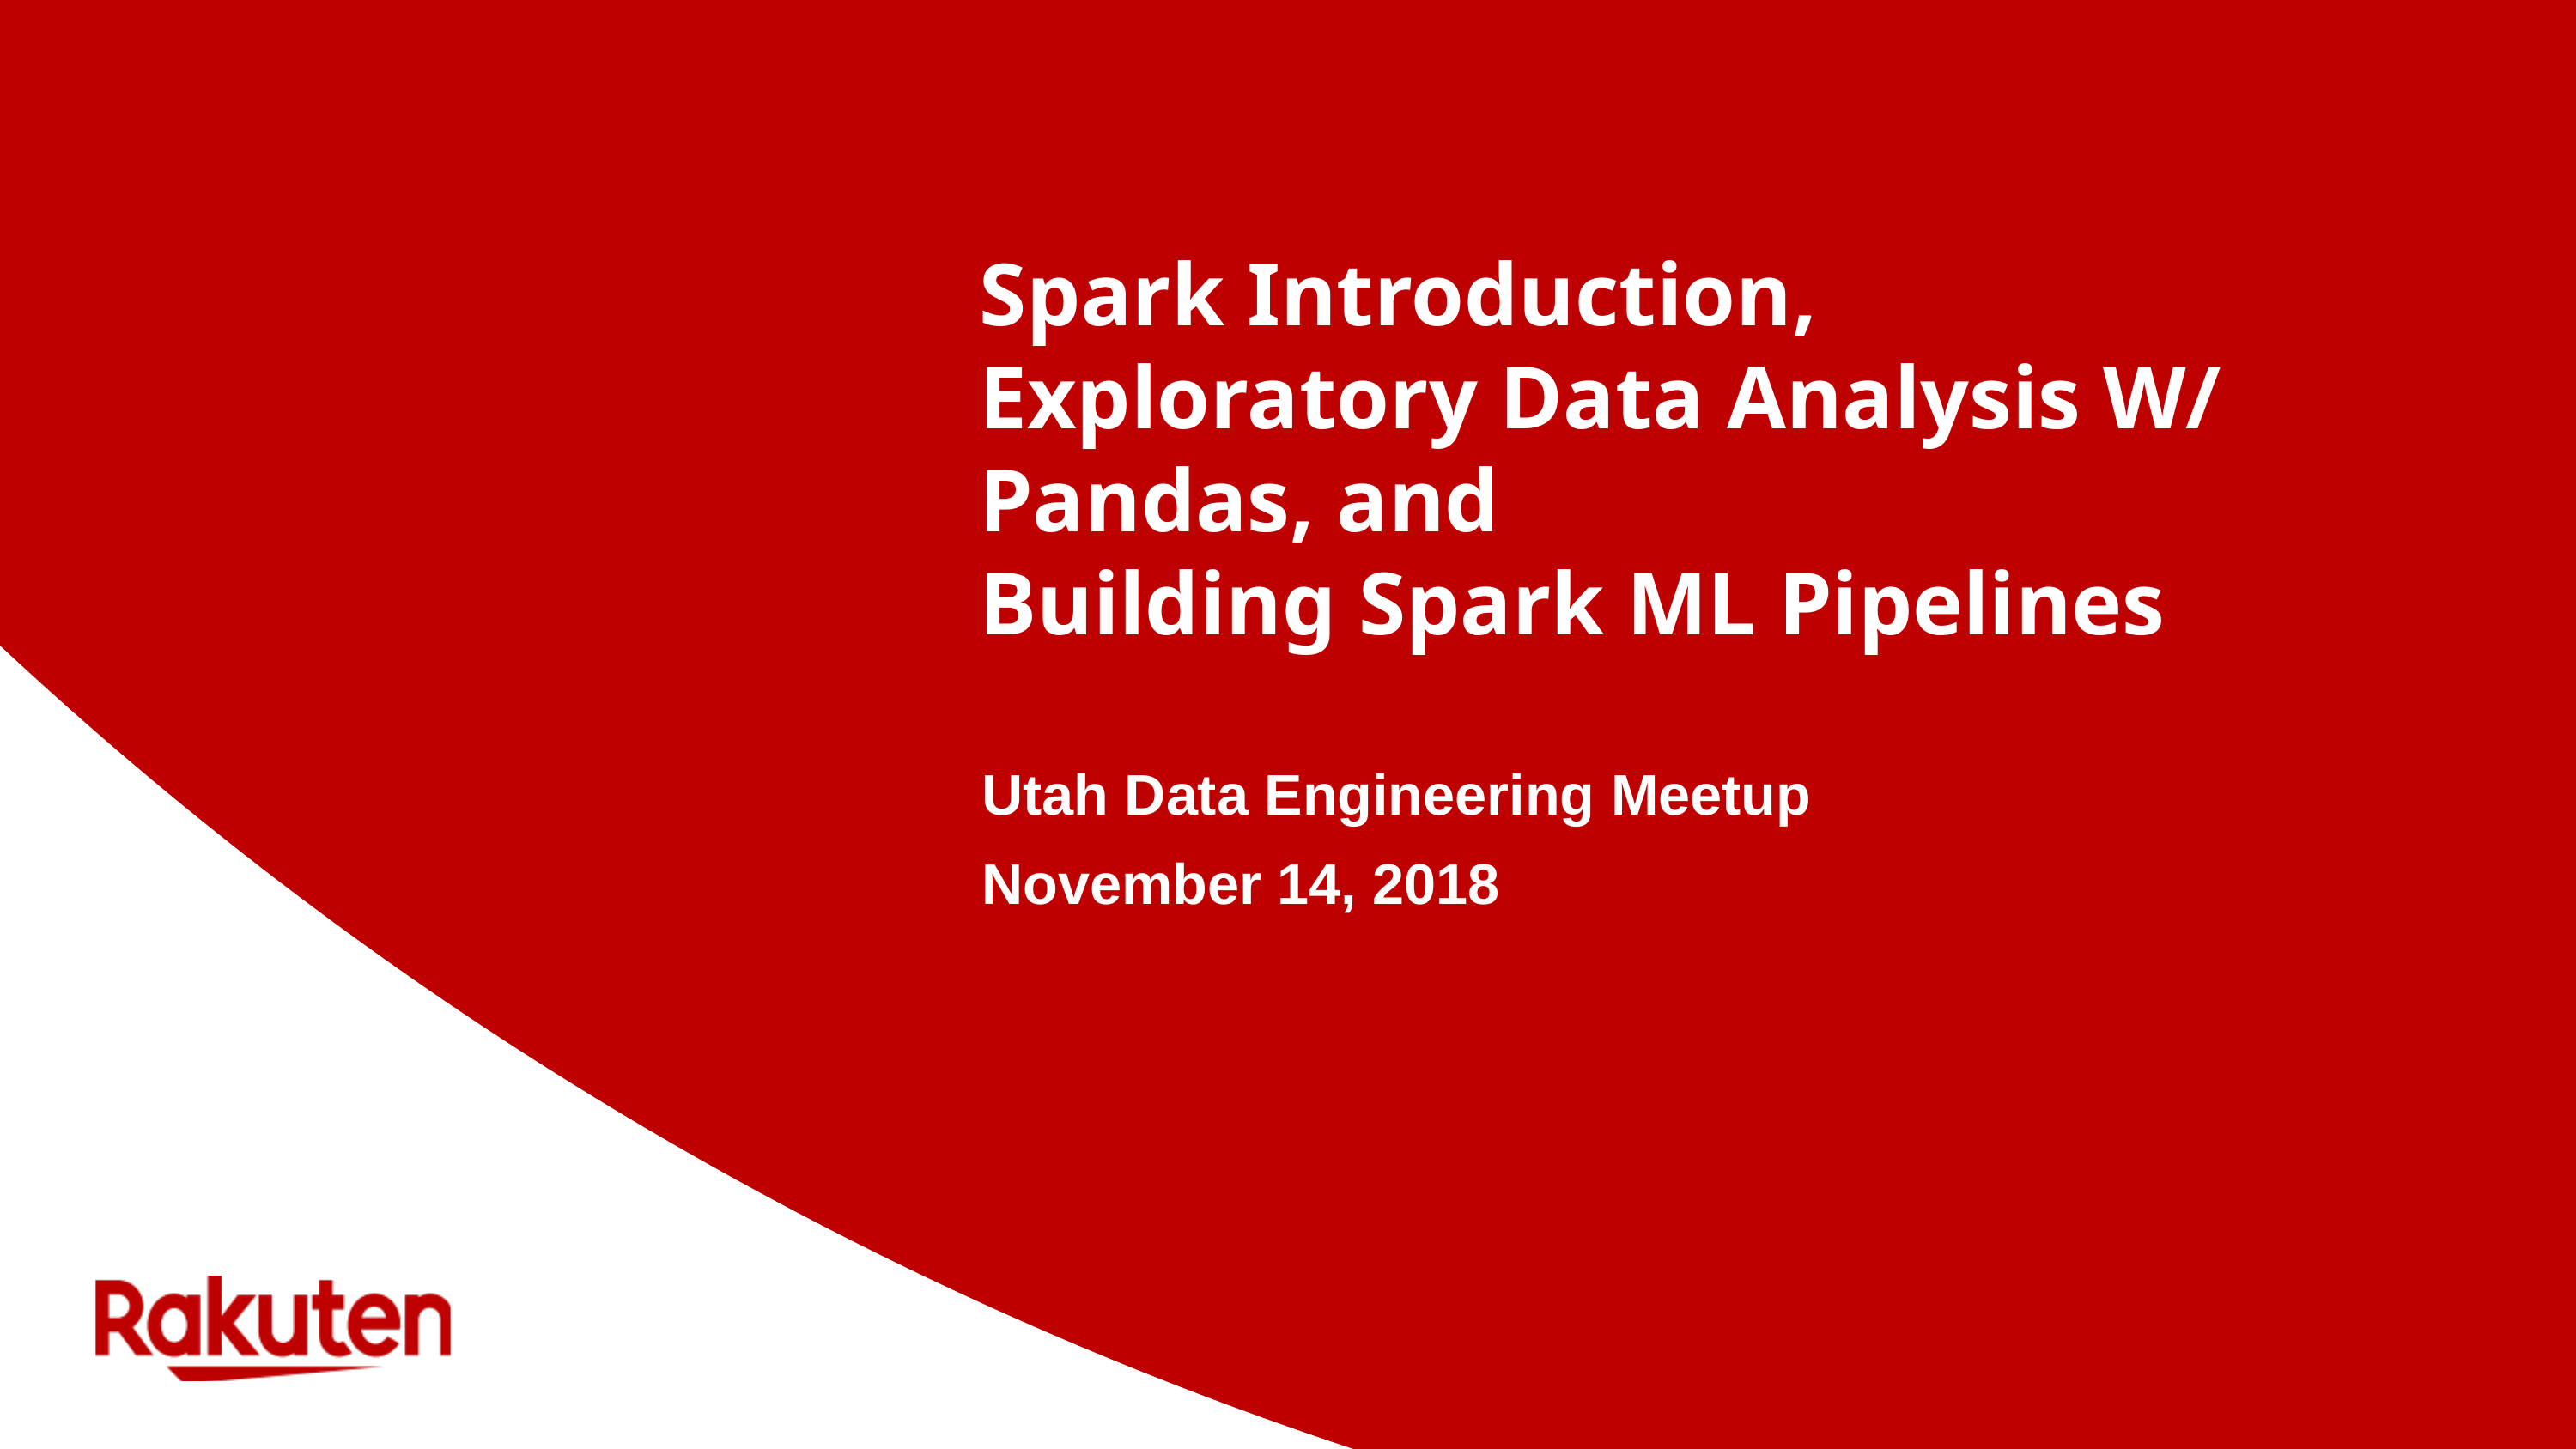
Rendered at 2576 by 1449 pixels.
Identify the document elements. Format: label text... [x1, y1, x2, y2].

list Utah Data Engineering Meetup November 14, 2018 [969, 751, 1914, 1088]
title Spark Introduction, Exploratory Data Analysis W/ Pandas, and Building Spark ML Pipelines [969, 229, 2351, 706]
